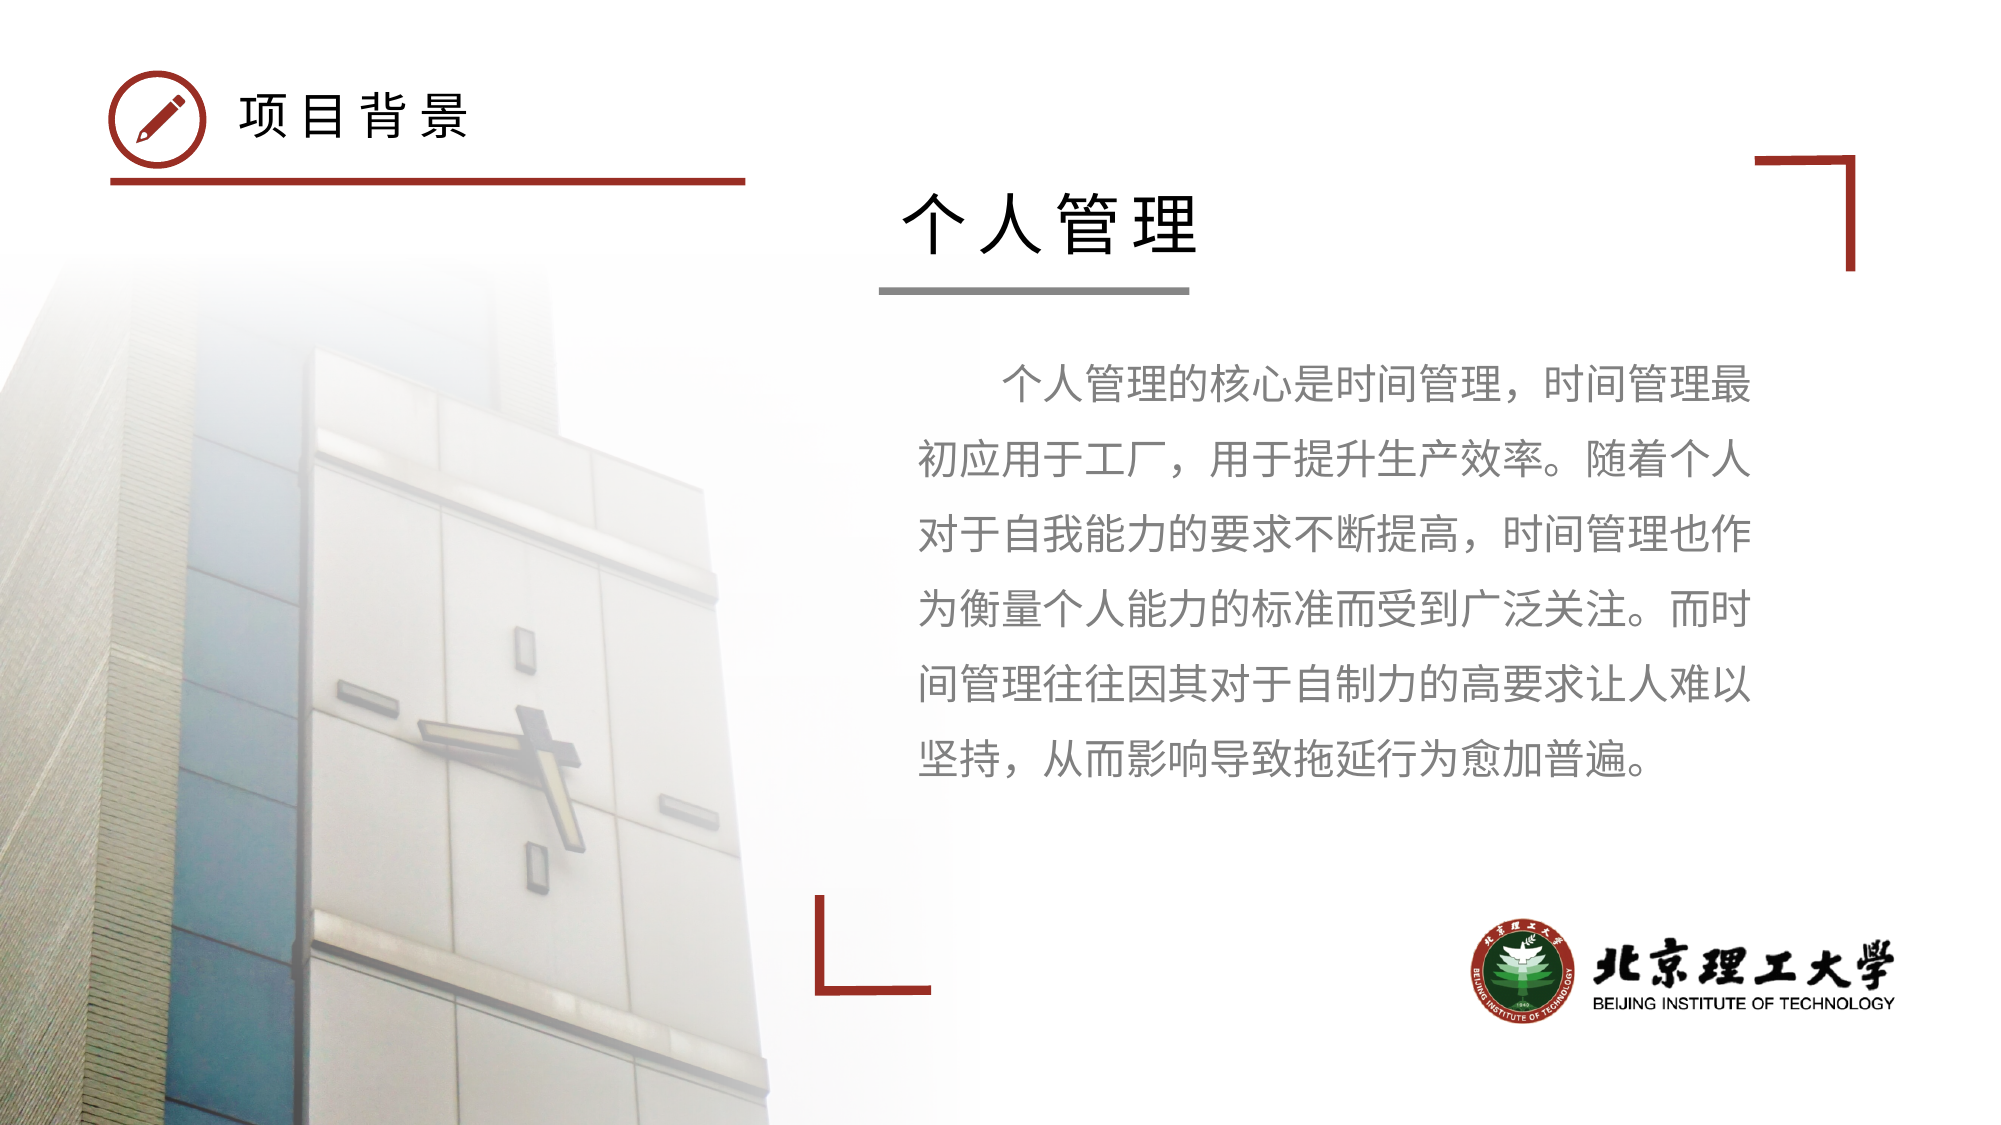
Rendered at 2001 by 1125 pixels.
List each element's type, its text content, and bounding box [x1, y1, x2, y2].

text_box [981, 286, 1190, 296]
text_box [109, 177, 746, 186]
text_box 个人管理的核心是时间管理，时间管理最初应用于工厂，用于提升生产效率。随着个人对于自我能力的要求不断提高，时间管理也作为衡量个人能力的标准而受到广泛关注。而时间管理往往因其对于自制力的高要求让人难以坚持，从而影响导致拖延行为愈加普遍。 [981, 325, 1782, 791]
text_box [1754, 158, 1852, 272]
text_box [108, 70, 207, 169]
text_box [0, 253, 981, 1125]
picture [1470, 918, 1912, 1024]
text_box 个人管理 [885, 175, 1214, 271]
text_box 项目背景 [223, 77, 485, 152]
